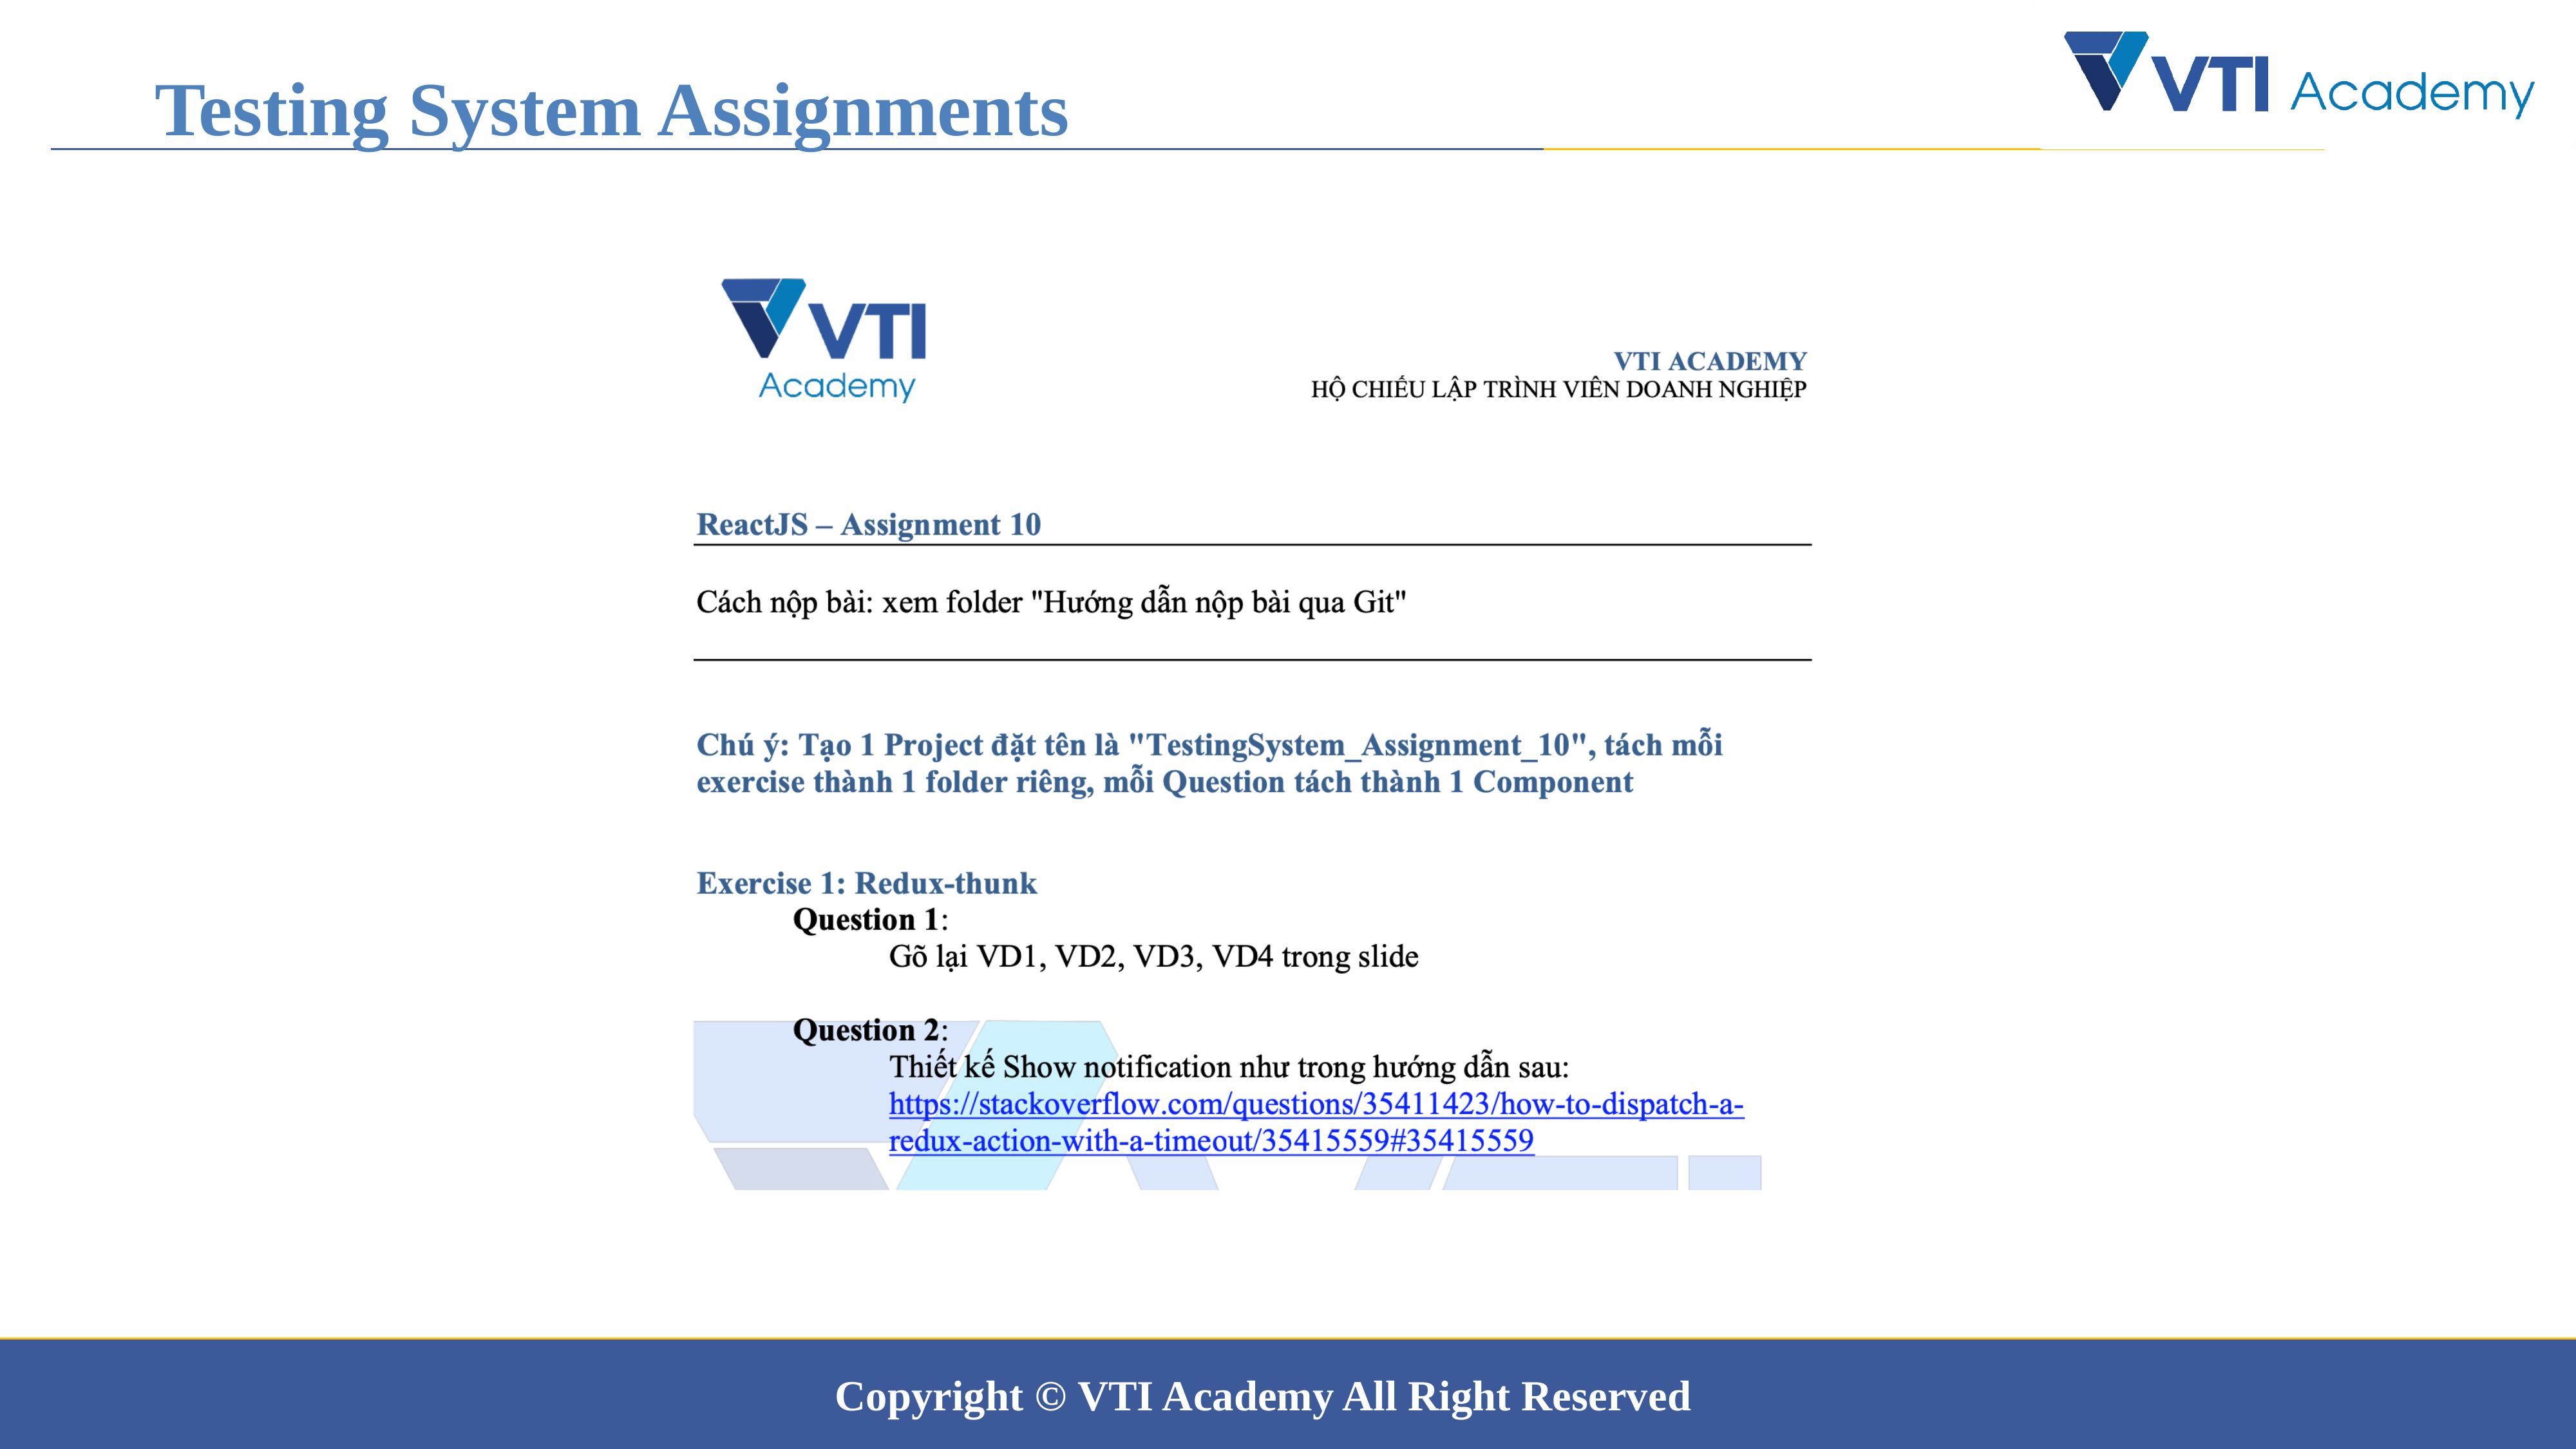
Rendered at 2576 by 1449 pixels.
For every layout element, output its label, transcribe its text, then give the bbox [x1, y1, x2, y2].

picture [694, 259, 1815, 1190]
text_box Testing System Assignments [145, 54, 1416, 156]
picture [2034, 0, 2576, 149]
